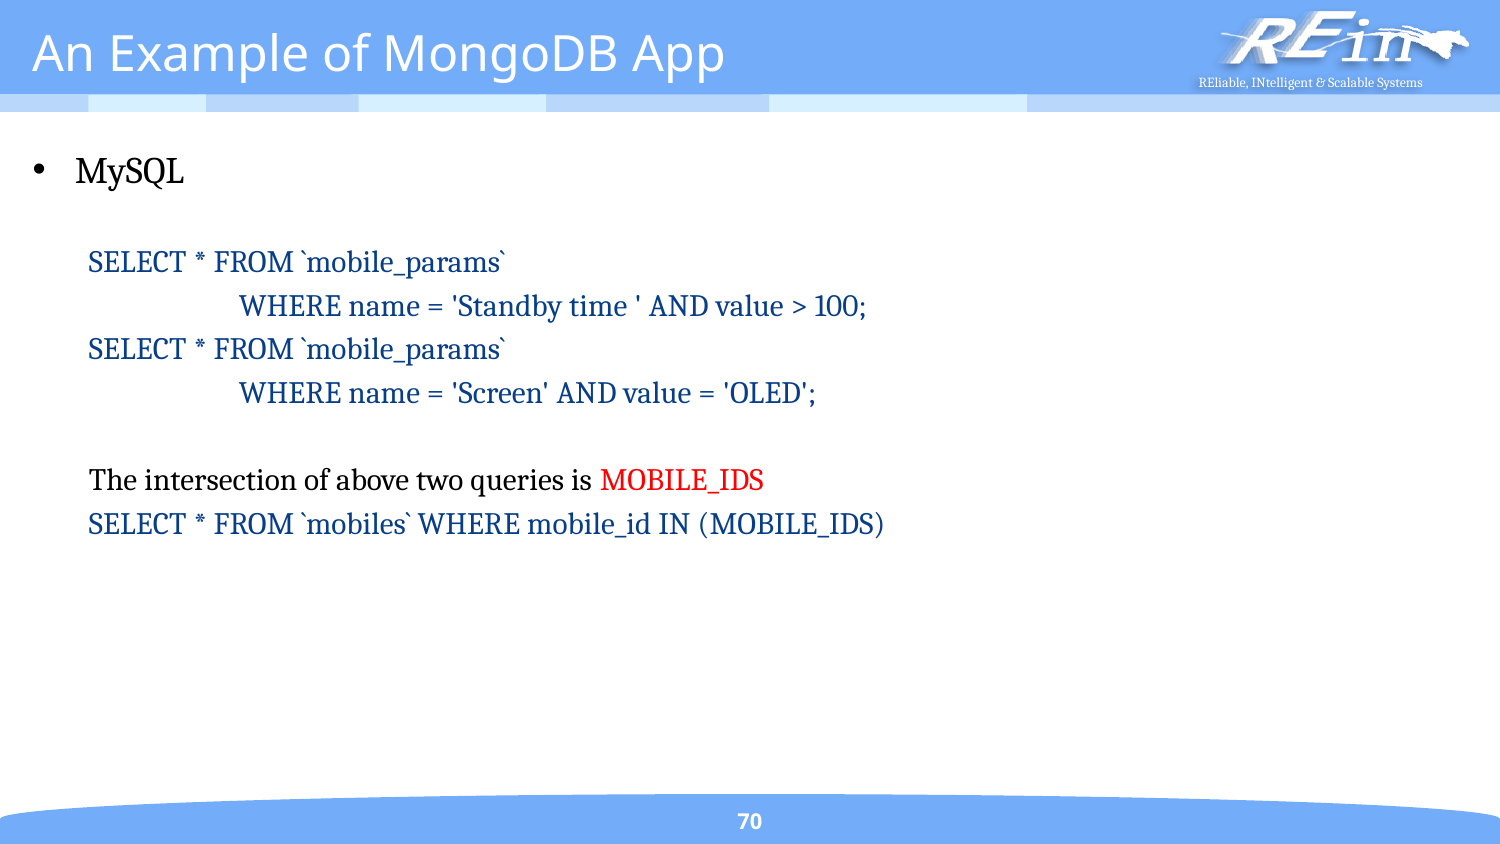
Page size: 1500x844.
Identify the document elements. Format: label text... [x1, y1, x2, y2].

slide_number 70 [667, 802, 833, 842]
list MySQL SELECT * FROM `mobile_params` WHERE name = 'Standby time ' AND value > 100; SELECT * FROM `mobile_params` WHERE name = 'Screen' AND value = 'OLED'; The intersection of above two queries is MOBILE_IDS SELECT * FROM `mobiles` WHERE mobile_id IN (MOBILE_IDS) [17, 138, 1459, 786]
title An Example of MongoDB App [17, 17, 1136, 86]
